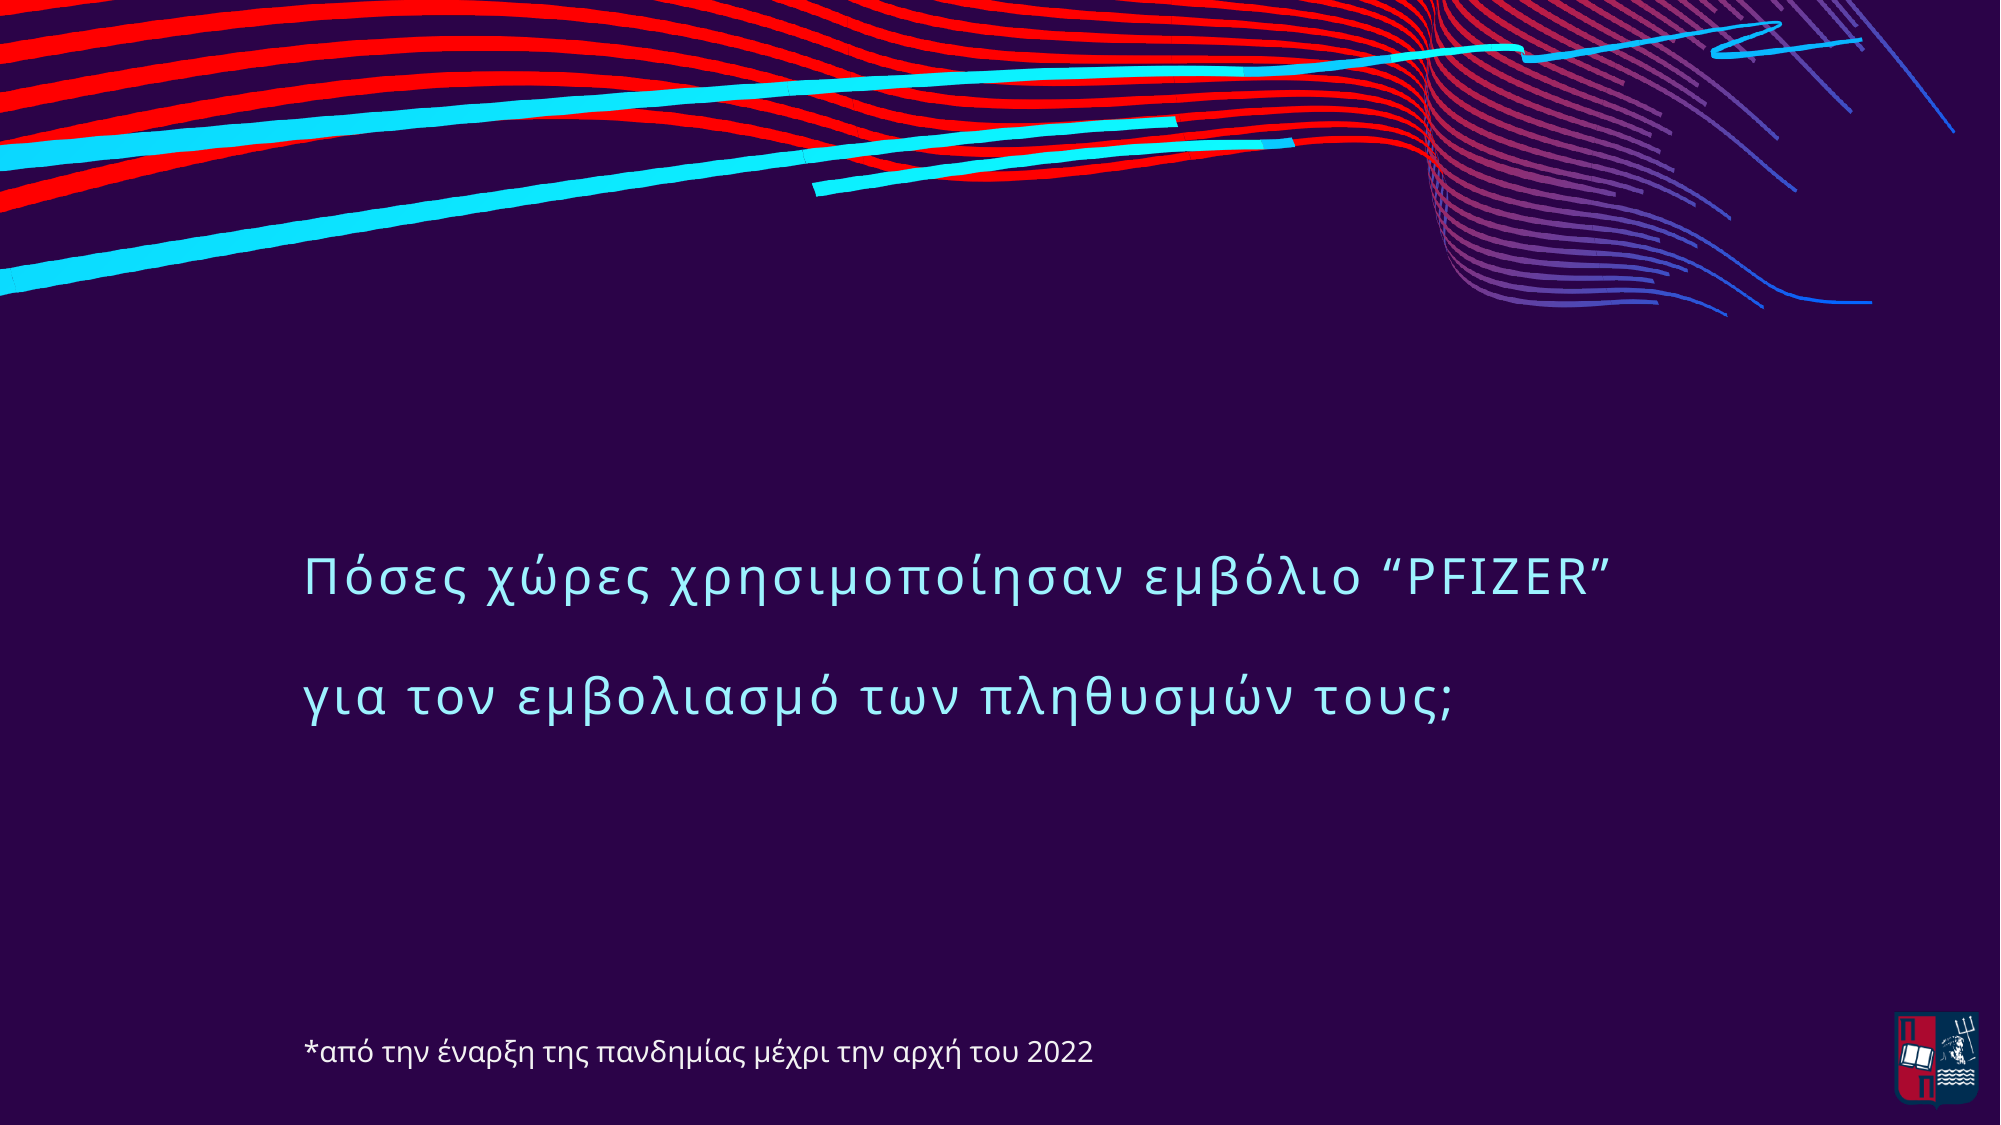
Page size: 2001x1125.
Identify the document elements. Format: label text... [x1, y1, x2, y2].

list Πόσες χώρες χρησιμοποίησαν εμβόλιο “PFIZER” για τον εμβολιασμό των πληθυσμών τους; [288, 477, 1737, 796]
text_box *από την έναρξη της πανδημίας μέχρι την αρχή του 2022 [288, 1025, 1380, 1076]
picture [0, 0, 2000, 1125]
